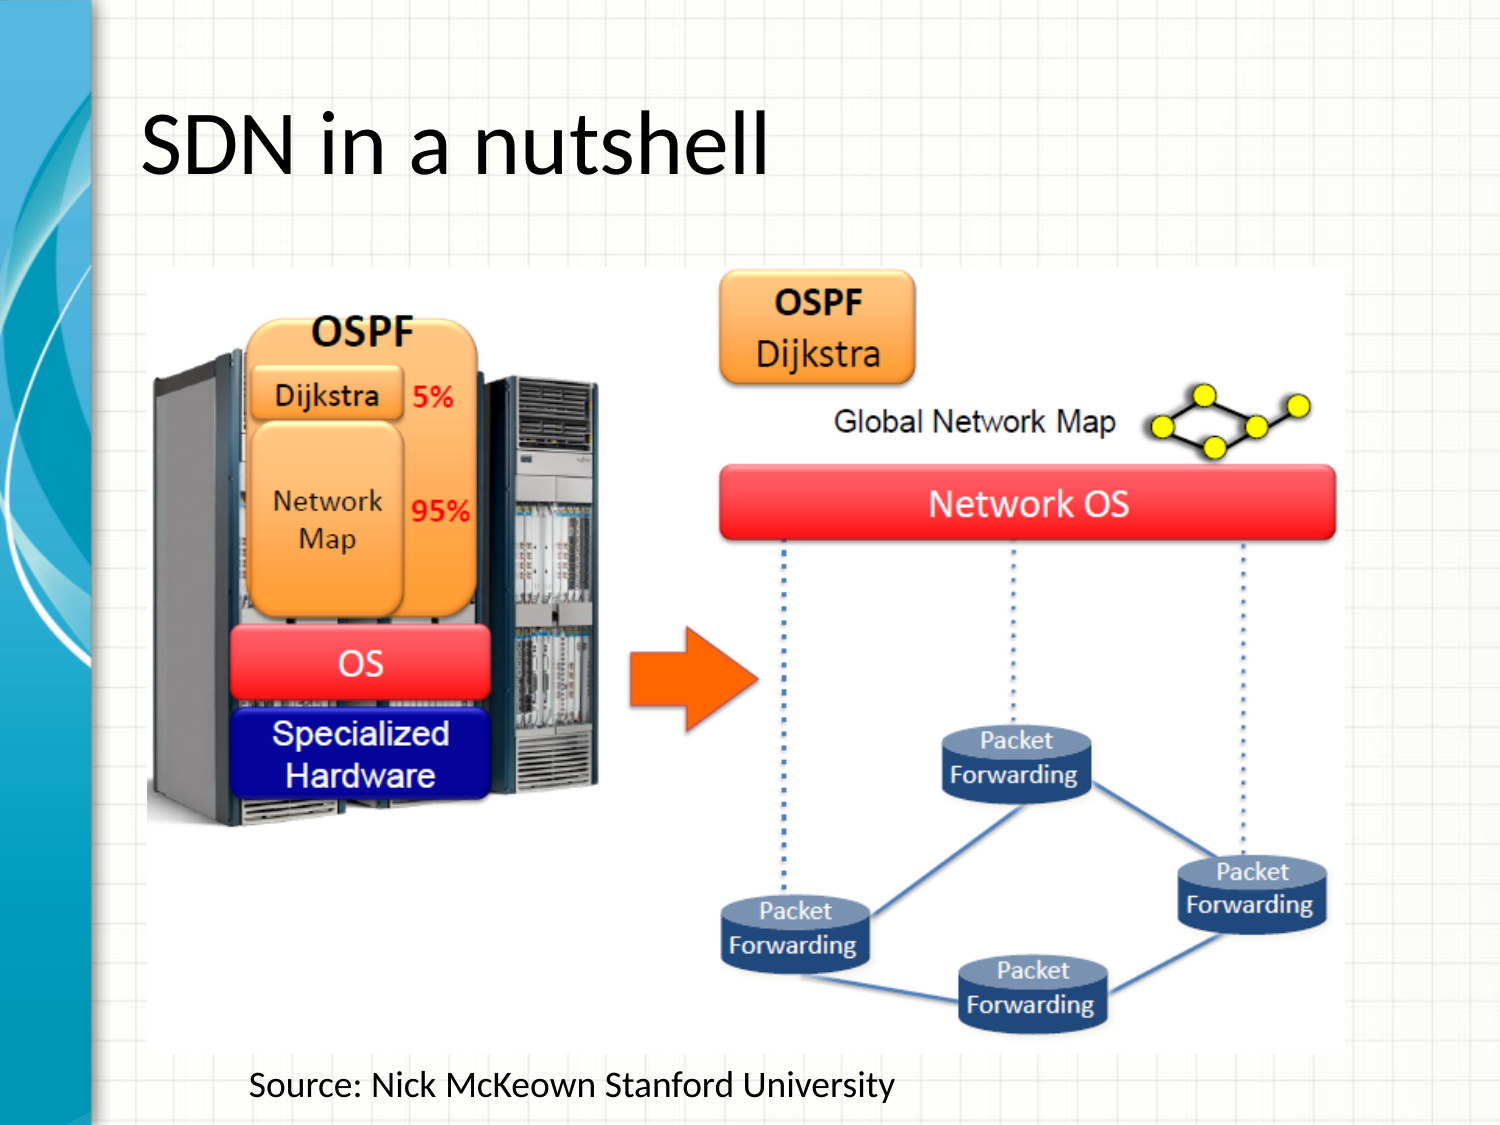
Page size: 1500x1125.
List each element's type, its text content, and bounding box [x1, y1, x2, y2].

picture [0, 0, 1500, 1125]
title SDN in a nutshell [125, 44, 1450, 232]
text_box Source: Nick McKeown Stanford University [234, 1063, 911, 1113]
